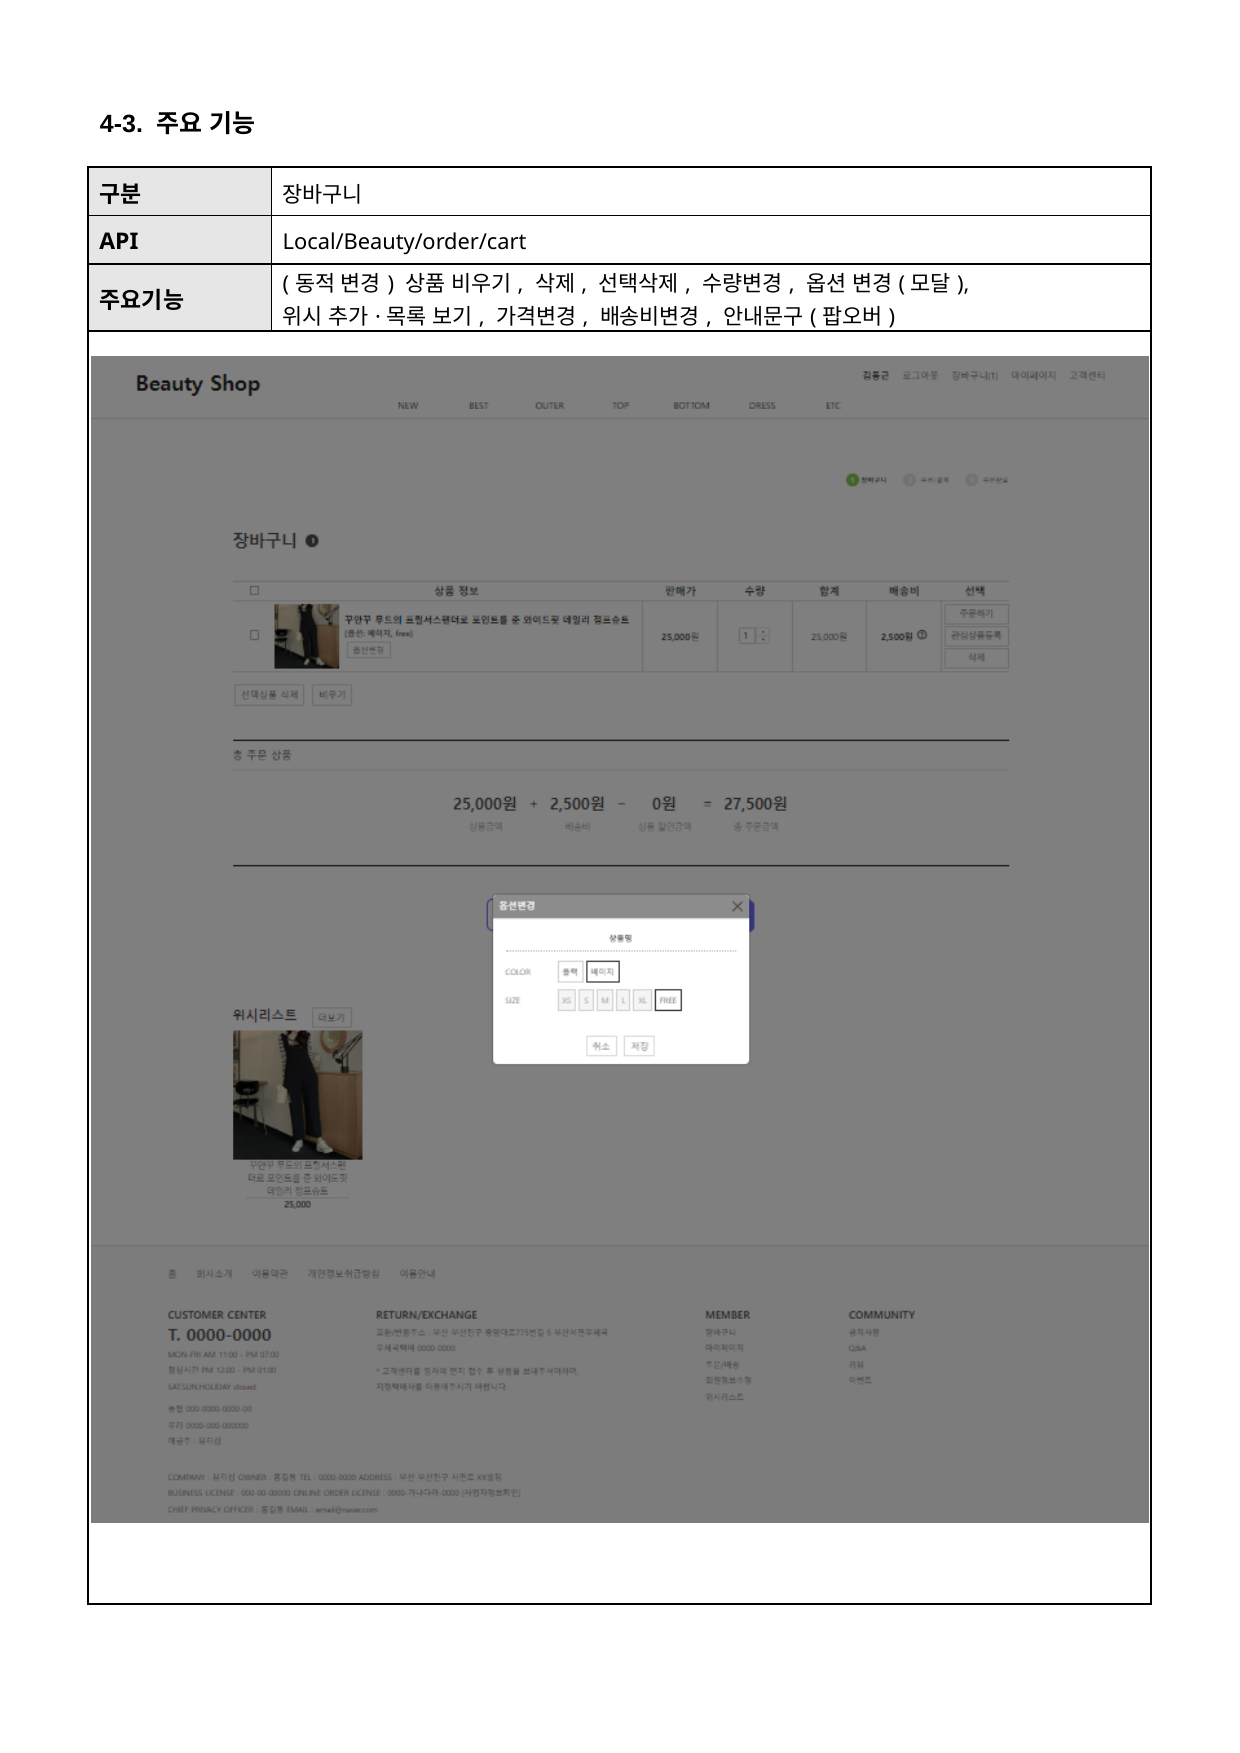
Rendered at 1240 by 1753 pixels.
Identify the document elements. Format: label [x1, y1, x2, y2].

table_cell [89, 216, 271, 263]
picture [91, 356, 1149, 1523]
table_cell [272, 216, 1150, 263]
table_cell [272, 265, 1150, 330]
table_header [272, 168, 1150, 215]
table_header [89, 168, 271, 215]
text_box [99, 108, 566, 138]
table_cell [89, 265, 271, 330]
table_cell [89, 332, 1150, 1603]
